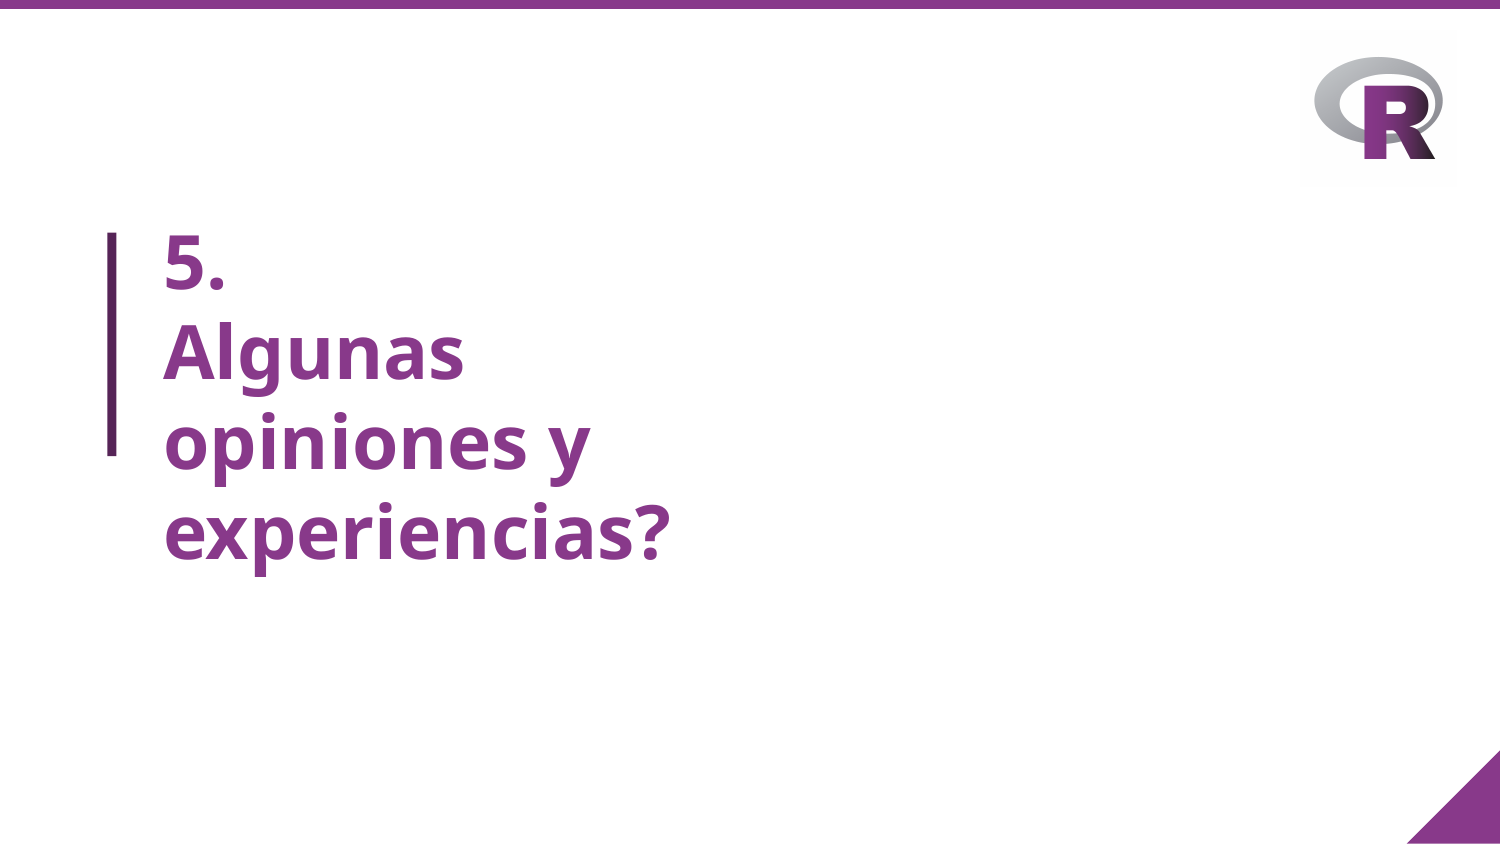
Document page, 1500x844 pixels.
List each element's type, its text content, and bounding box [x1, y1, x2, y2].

title 5. Algunas opiniones y experiencias? [148, 199, 807, 390]
picture [1300, 30, 1457, 187]
